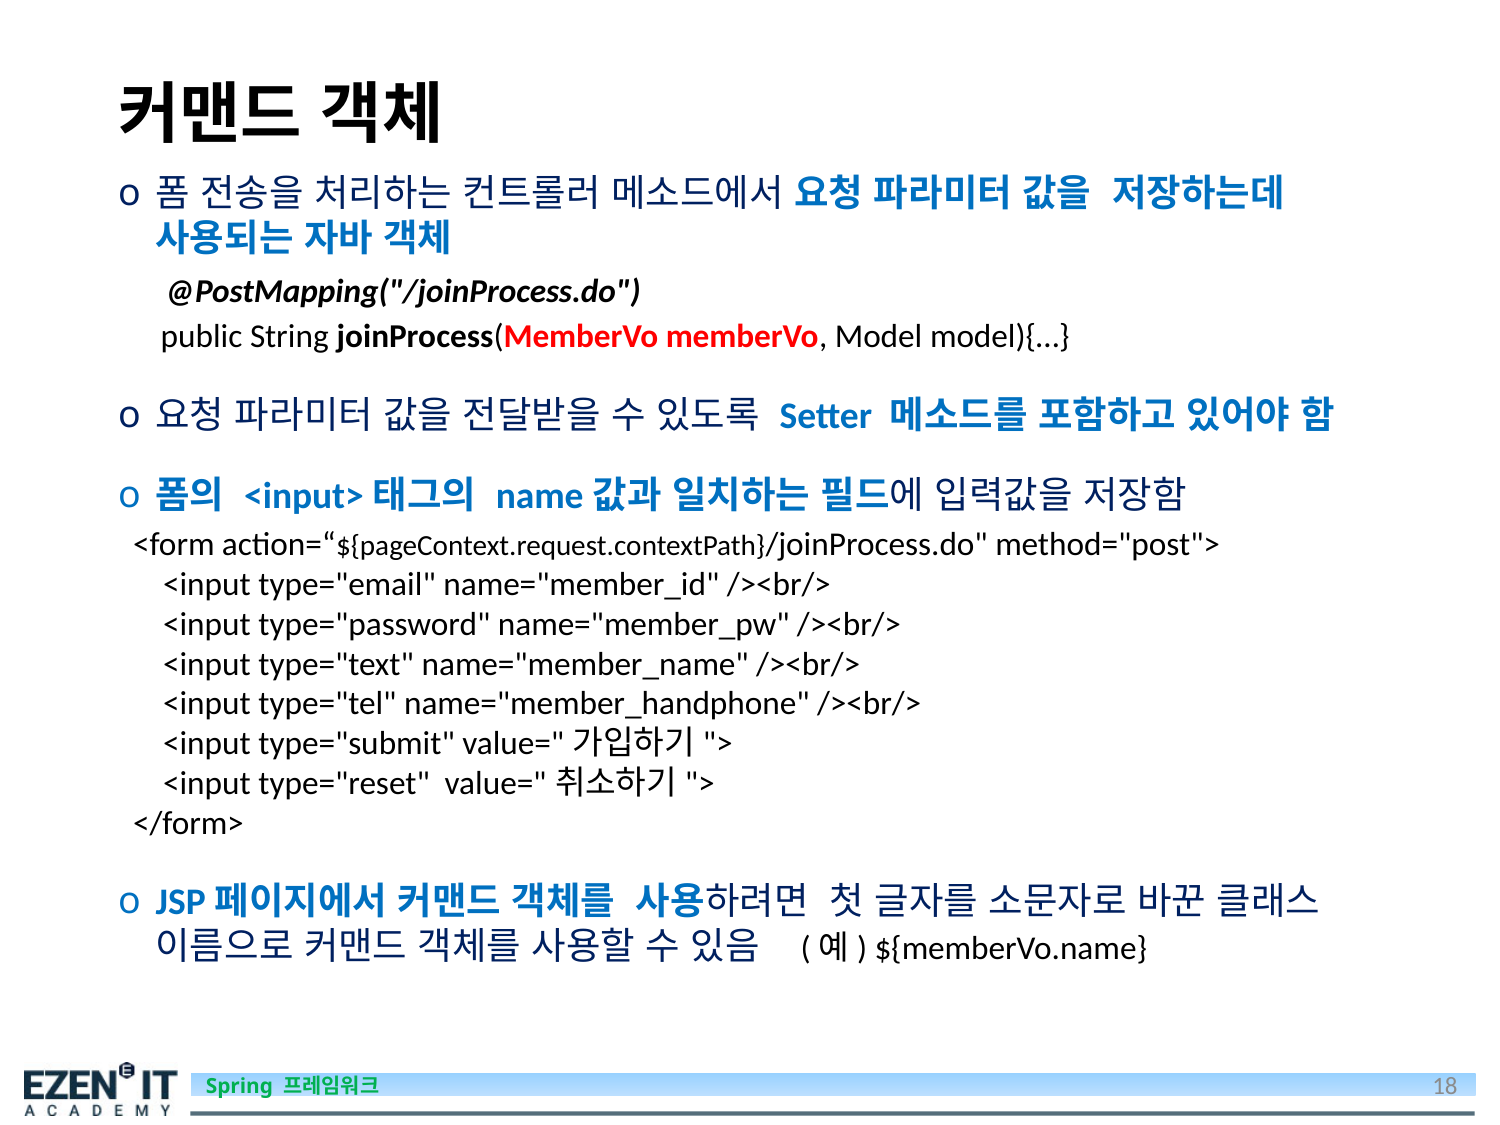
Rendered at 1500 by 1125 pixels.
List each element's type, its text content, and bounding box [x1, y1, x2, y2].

slide_number 18 [1405, 1053, 1473, 1117]
picture [24, 1062, 178, 1116]
list 폼 전송을 처리하는 컨트롤러 메소드에서 요청 파라미터 값을 저장하는데 사용되는 자바 객체 @PostMapping("/joinProcess.do") public String joinProcess(MemberVo memberVo, Model model){…} 요청 파라미터 값을 전달받을 수 있도록 Setter 메소드를 포함하고 있어야 함 폼의 <input>태그의 name값과 일치하는 필드에 입력값을 저장함 <form action=“${pageContext.request.contextPath}/joinProcess.do" method="post"> <input type="email" name="member_id" /><br/> <input type="password" name="member_pw" /><br/> <input type="text" name="member_name" /><br/> <input type="tel" name="member_handphone" /><br/> <input type="submit" value="가입하기"> <input type="reset" value="취소하기"> </form> JSP페이지에서 커맨드 객체를 사용하려면 첫 글자를 소문자로 바꾼 클래스 이름으로 커맨드 객체를 사용할 수 있음 (예) ${memberVo.name} [103, 161, 1430, 1048]
title 커맨드 객체 [103, 59, 1397, 161]
